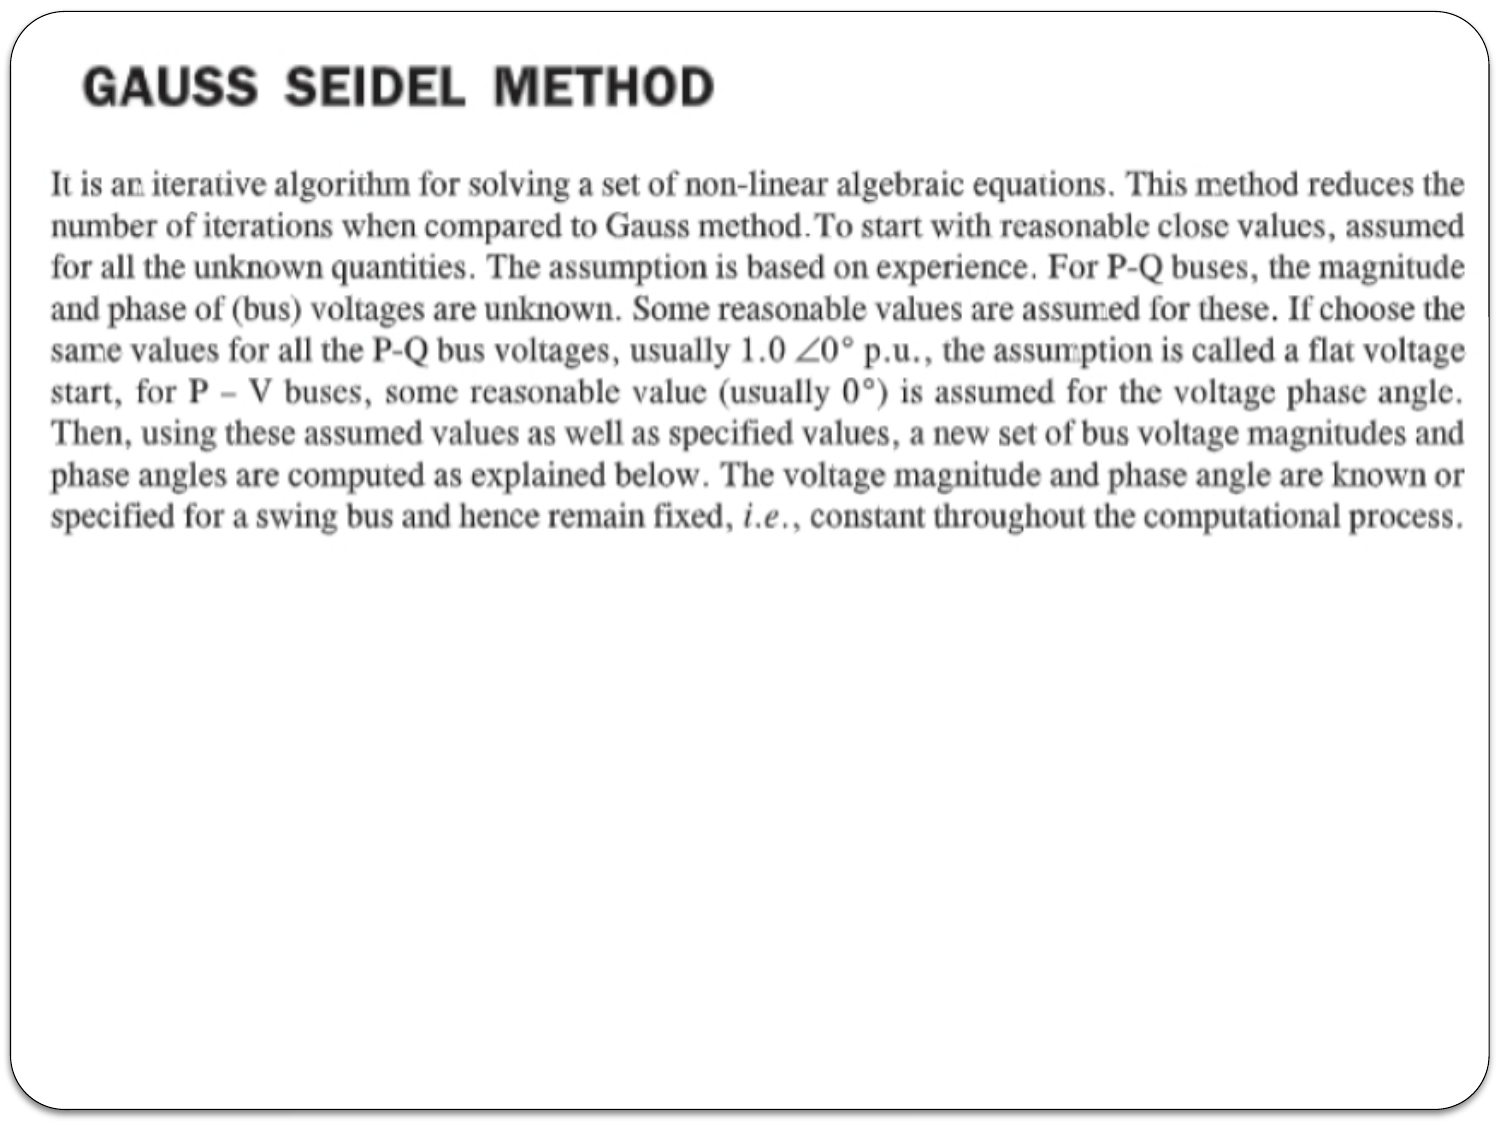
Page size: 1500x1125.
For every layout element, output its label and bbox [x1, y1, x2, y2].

picture [34, 152, 1483, 552]
picture [70, 46, 759, 130]
